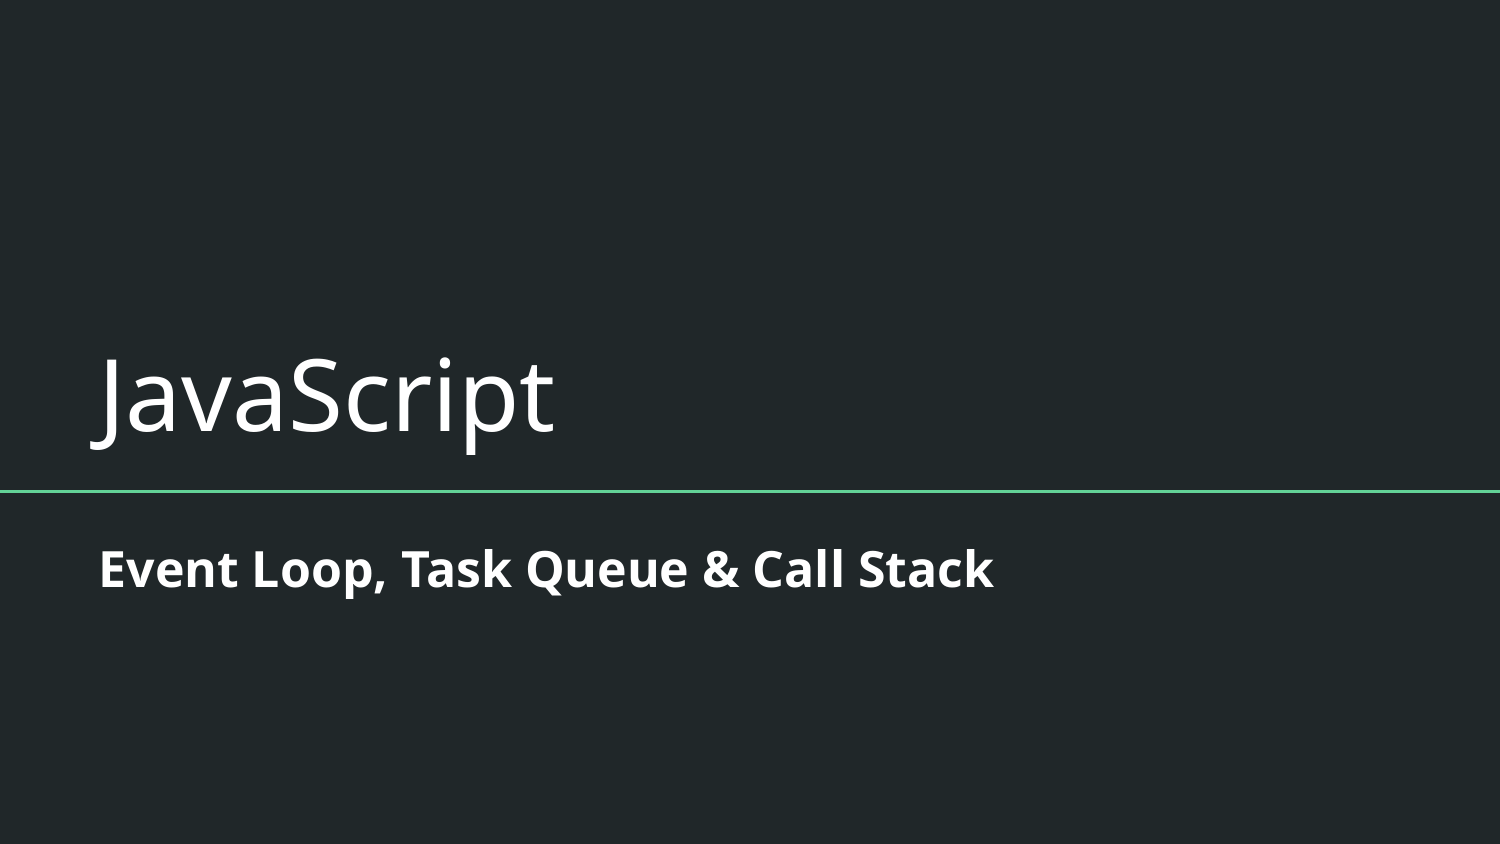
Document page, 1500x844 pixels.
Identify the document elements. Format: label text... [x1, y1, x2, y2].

subtitle Event Loop, Task Queue & Call Stack [83, 522, 1417, 626]
title JavaScript [83, 206, 1417, 467]
